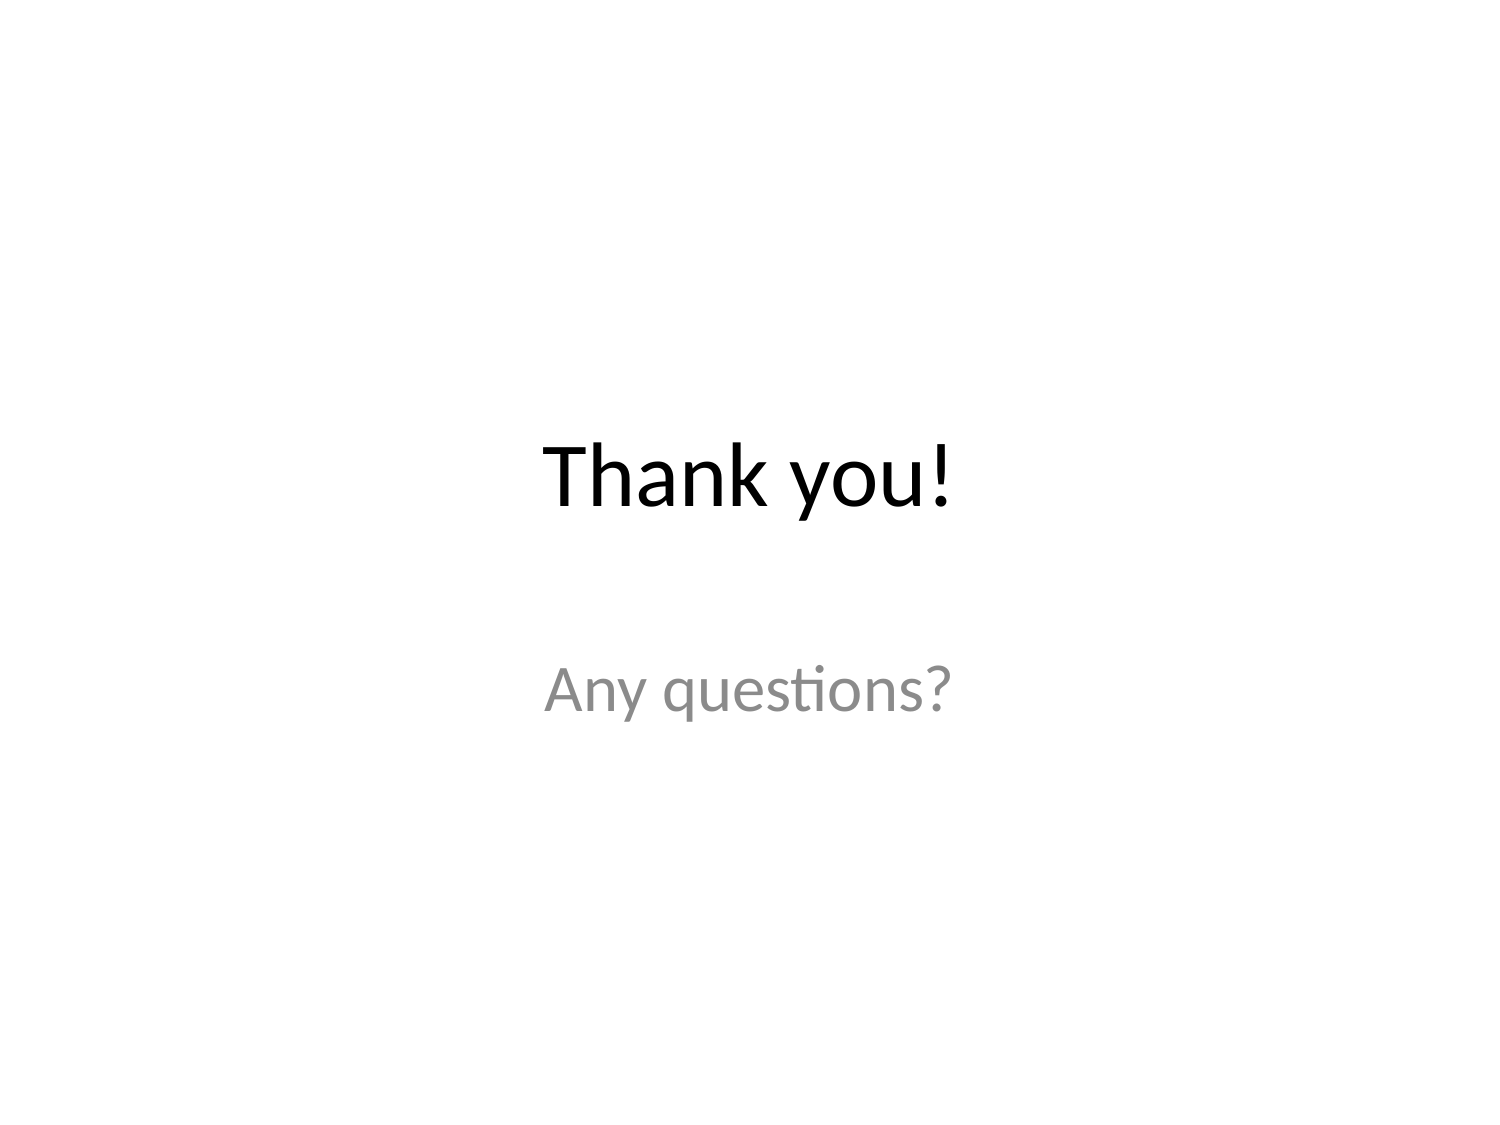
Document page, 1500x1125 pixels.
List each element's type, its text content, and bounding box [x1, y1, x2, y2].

title Thank you! [112, 349, 1388, 591]
subtitle Any questions? [225, 637, 1275, 925]
